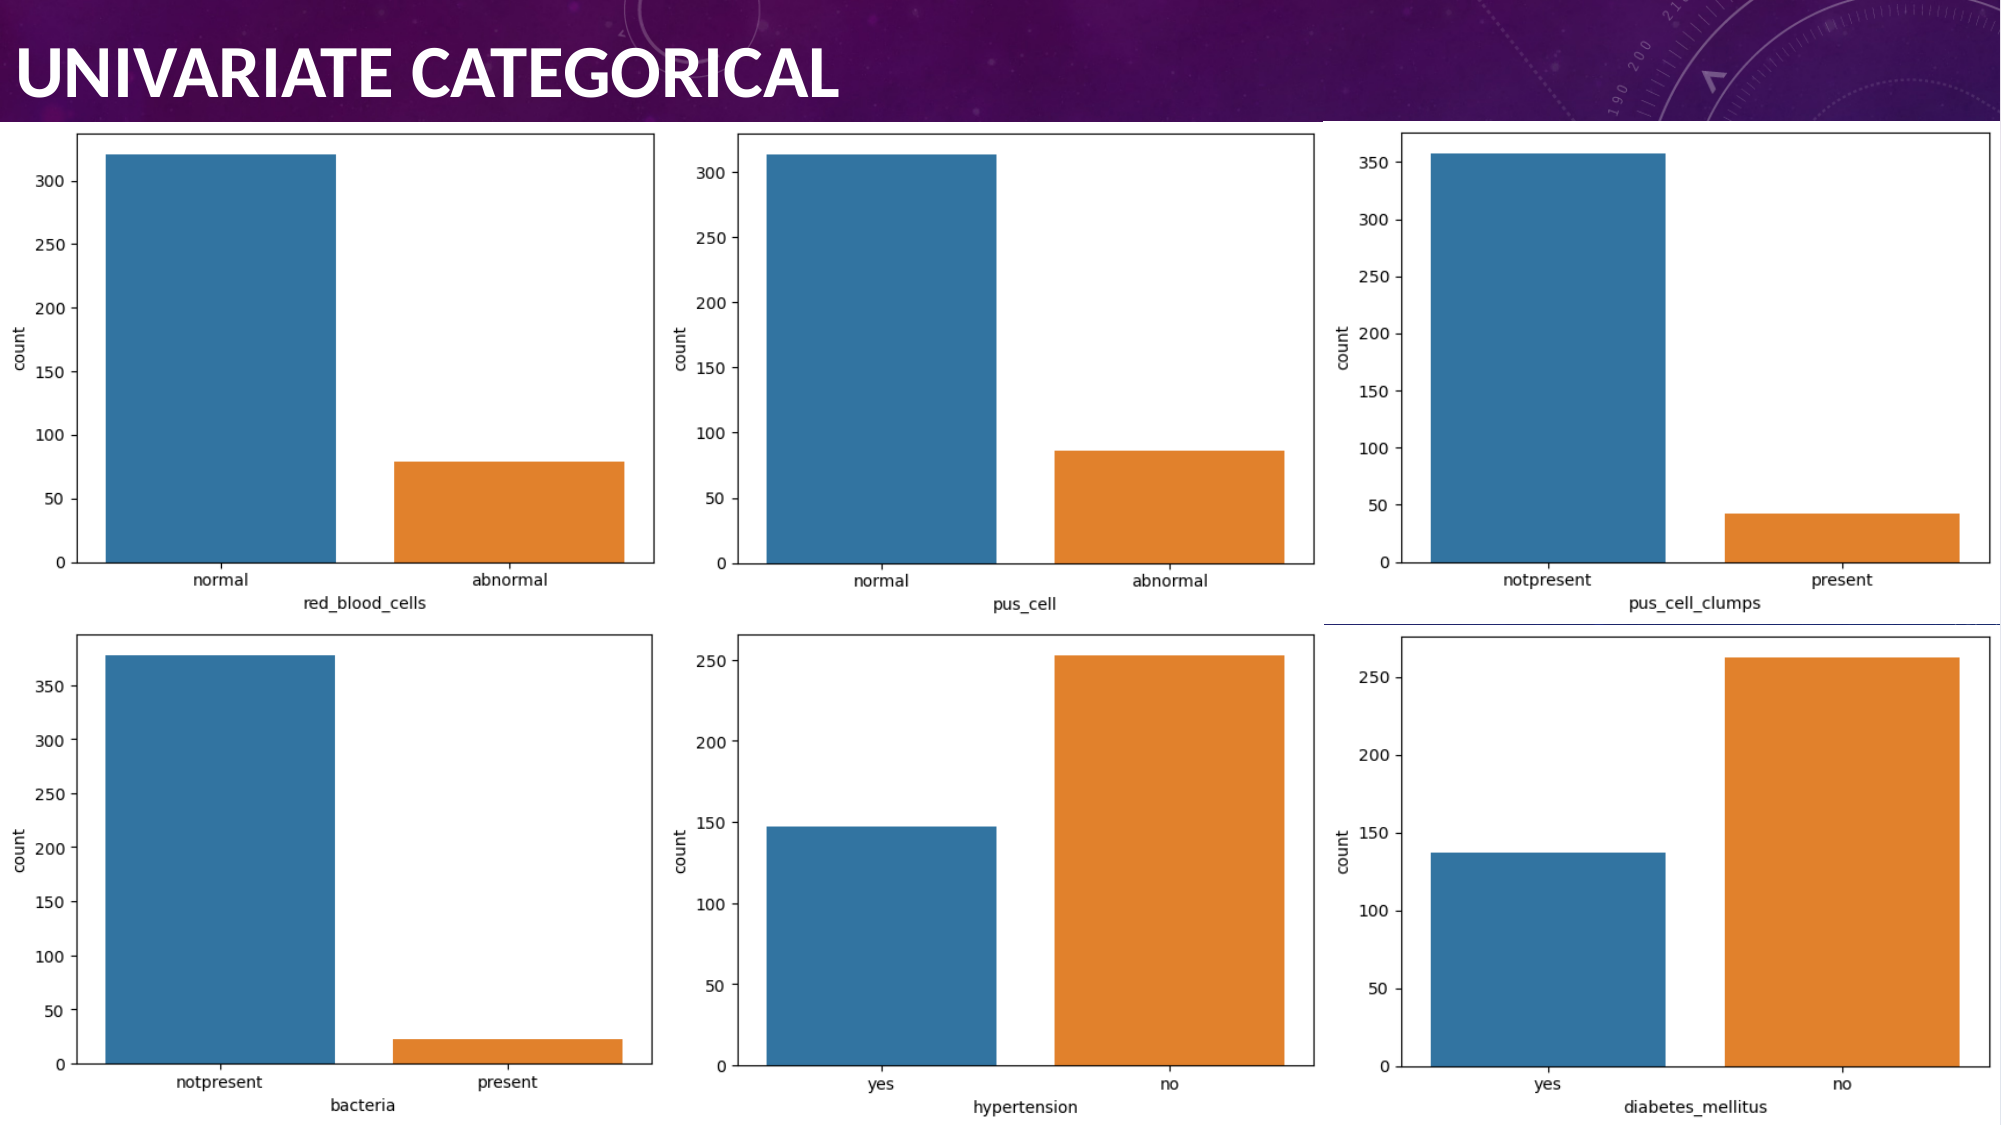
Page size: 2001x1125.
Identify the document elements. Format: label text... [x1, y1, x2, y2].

title Univariate Categorical [0, 0, 937, 122]
picture [0, 0, 2001, 1125]
